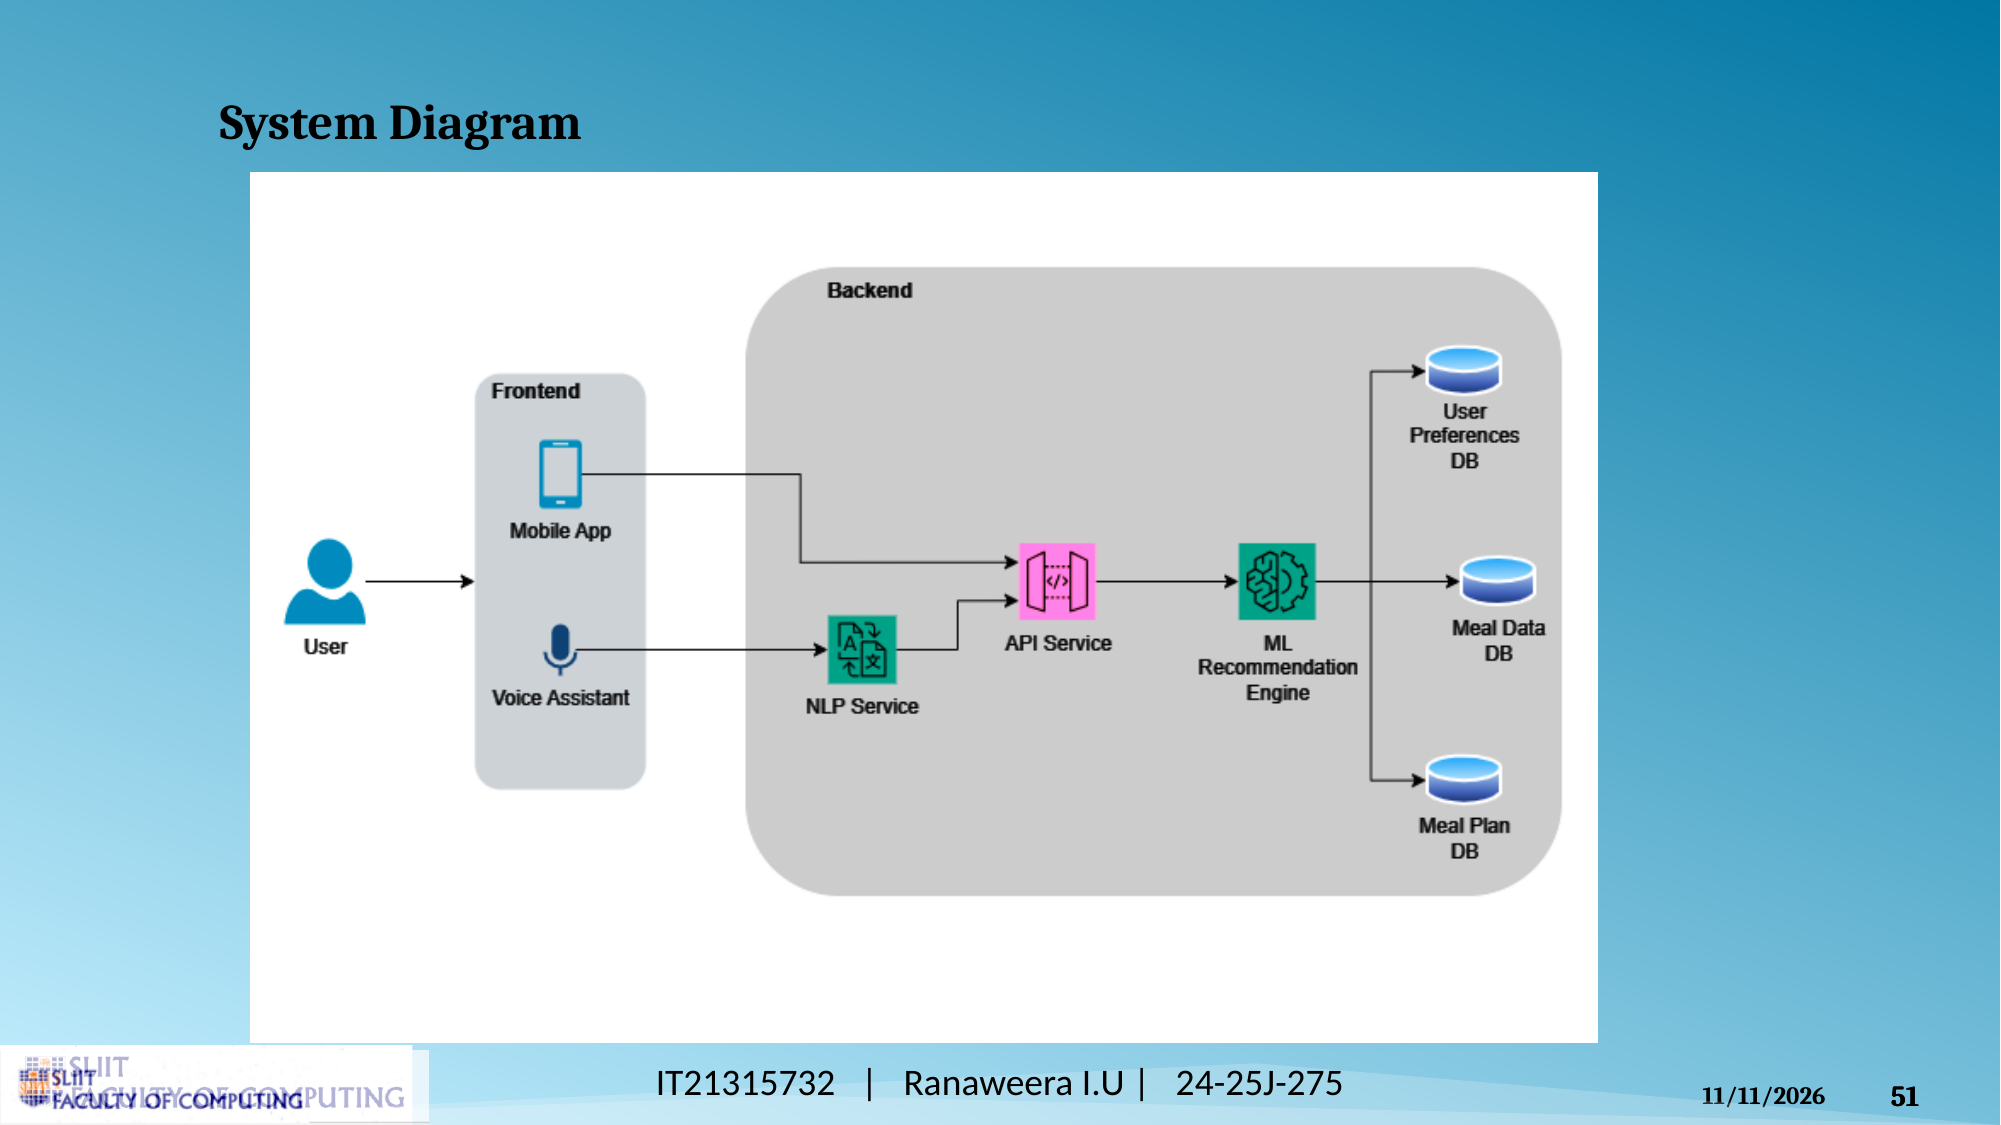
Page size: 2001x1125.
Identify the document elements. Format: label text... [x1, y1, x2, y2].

picture [250, 172, 1598, 1044]
text_box System Diagram [205, 81, 653, 157]
picture [0, 1045, 429, 1125]
text_box IT21315732 | Ranaweera I.U | 24-25J-275 [500, 1050, 1500, 1111]
